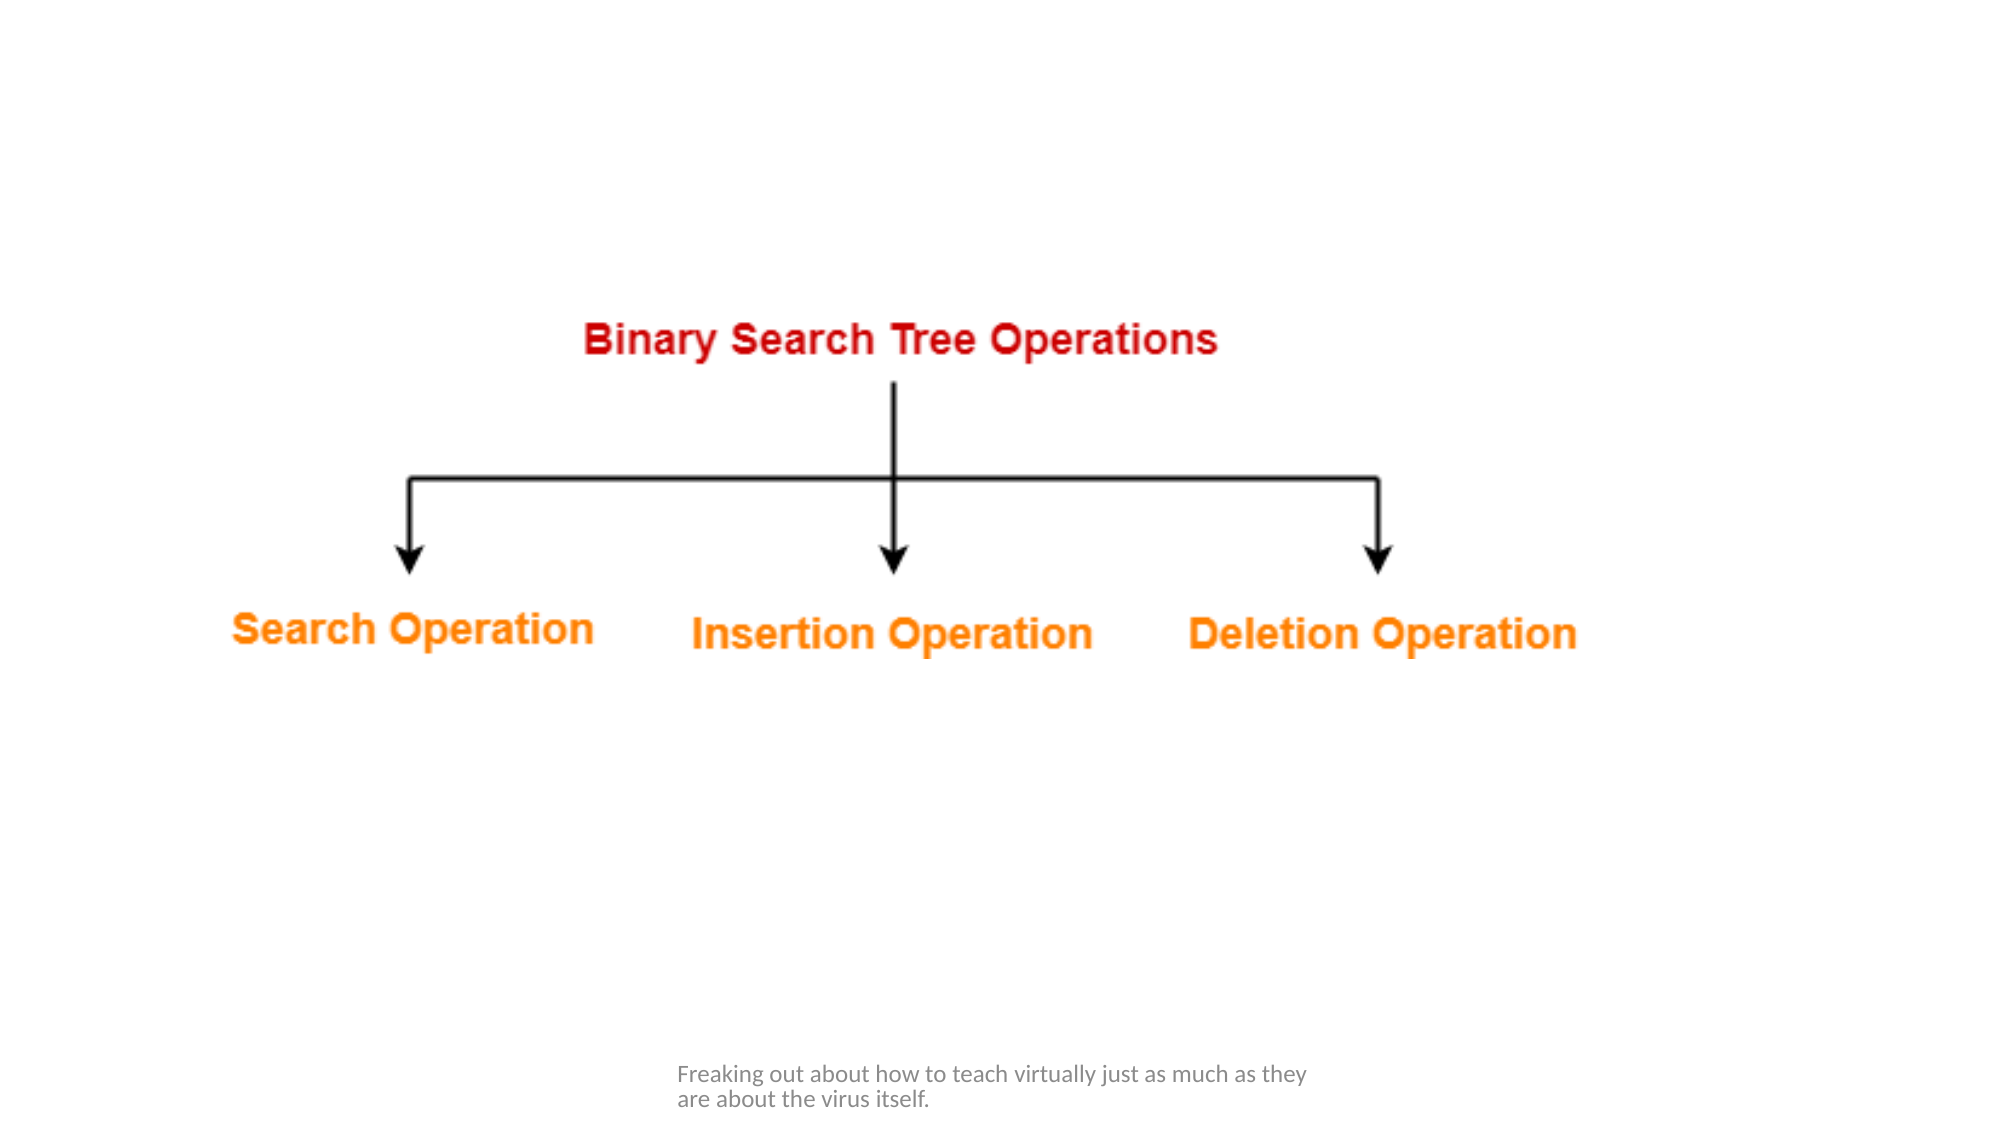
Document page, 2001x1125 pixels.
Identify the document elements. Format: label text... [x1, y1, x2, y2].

picture [190, 309, 1622, 659]
footer Freaking out about how to teach virtually just as much as they are about the virus itself. [662, 1042, 1338, 1103]
